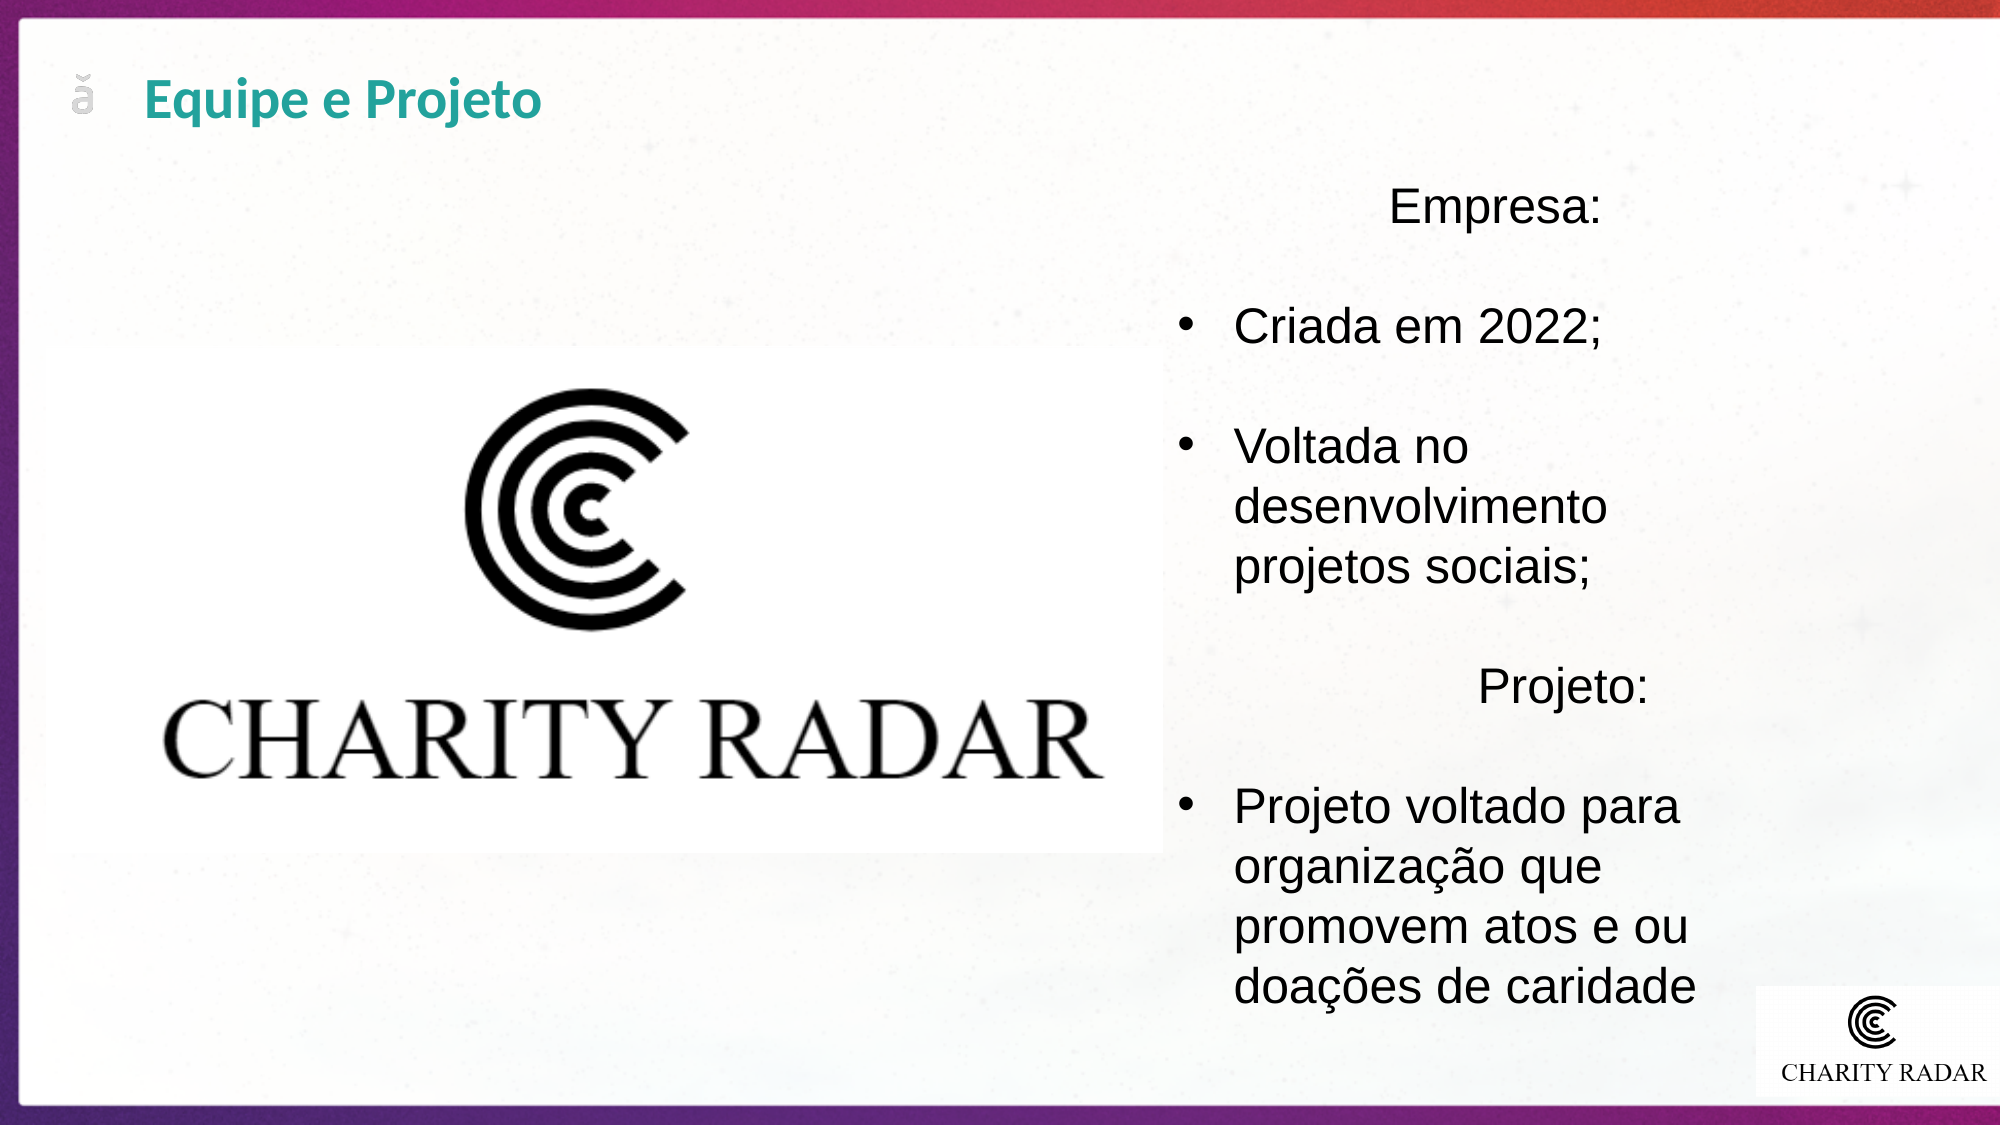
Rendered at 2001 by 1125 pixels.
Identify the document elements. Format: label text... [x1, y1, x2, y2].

text_box Equipe e Projeto [124, 66, 1163, 165]
text_box Empresa: Criada em 2022; Voltada no desenvolvimento projetos sociais; Projeto: Projeto voltado para organização que promovem atos e ou doações de caridade [1162, 166, 1816, 1125]
picture [0, 0, 2000, 1125]
